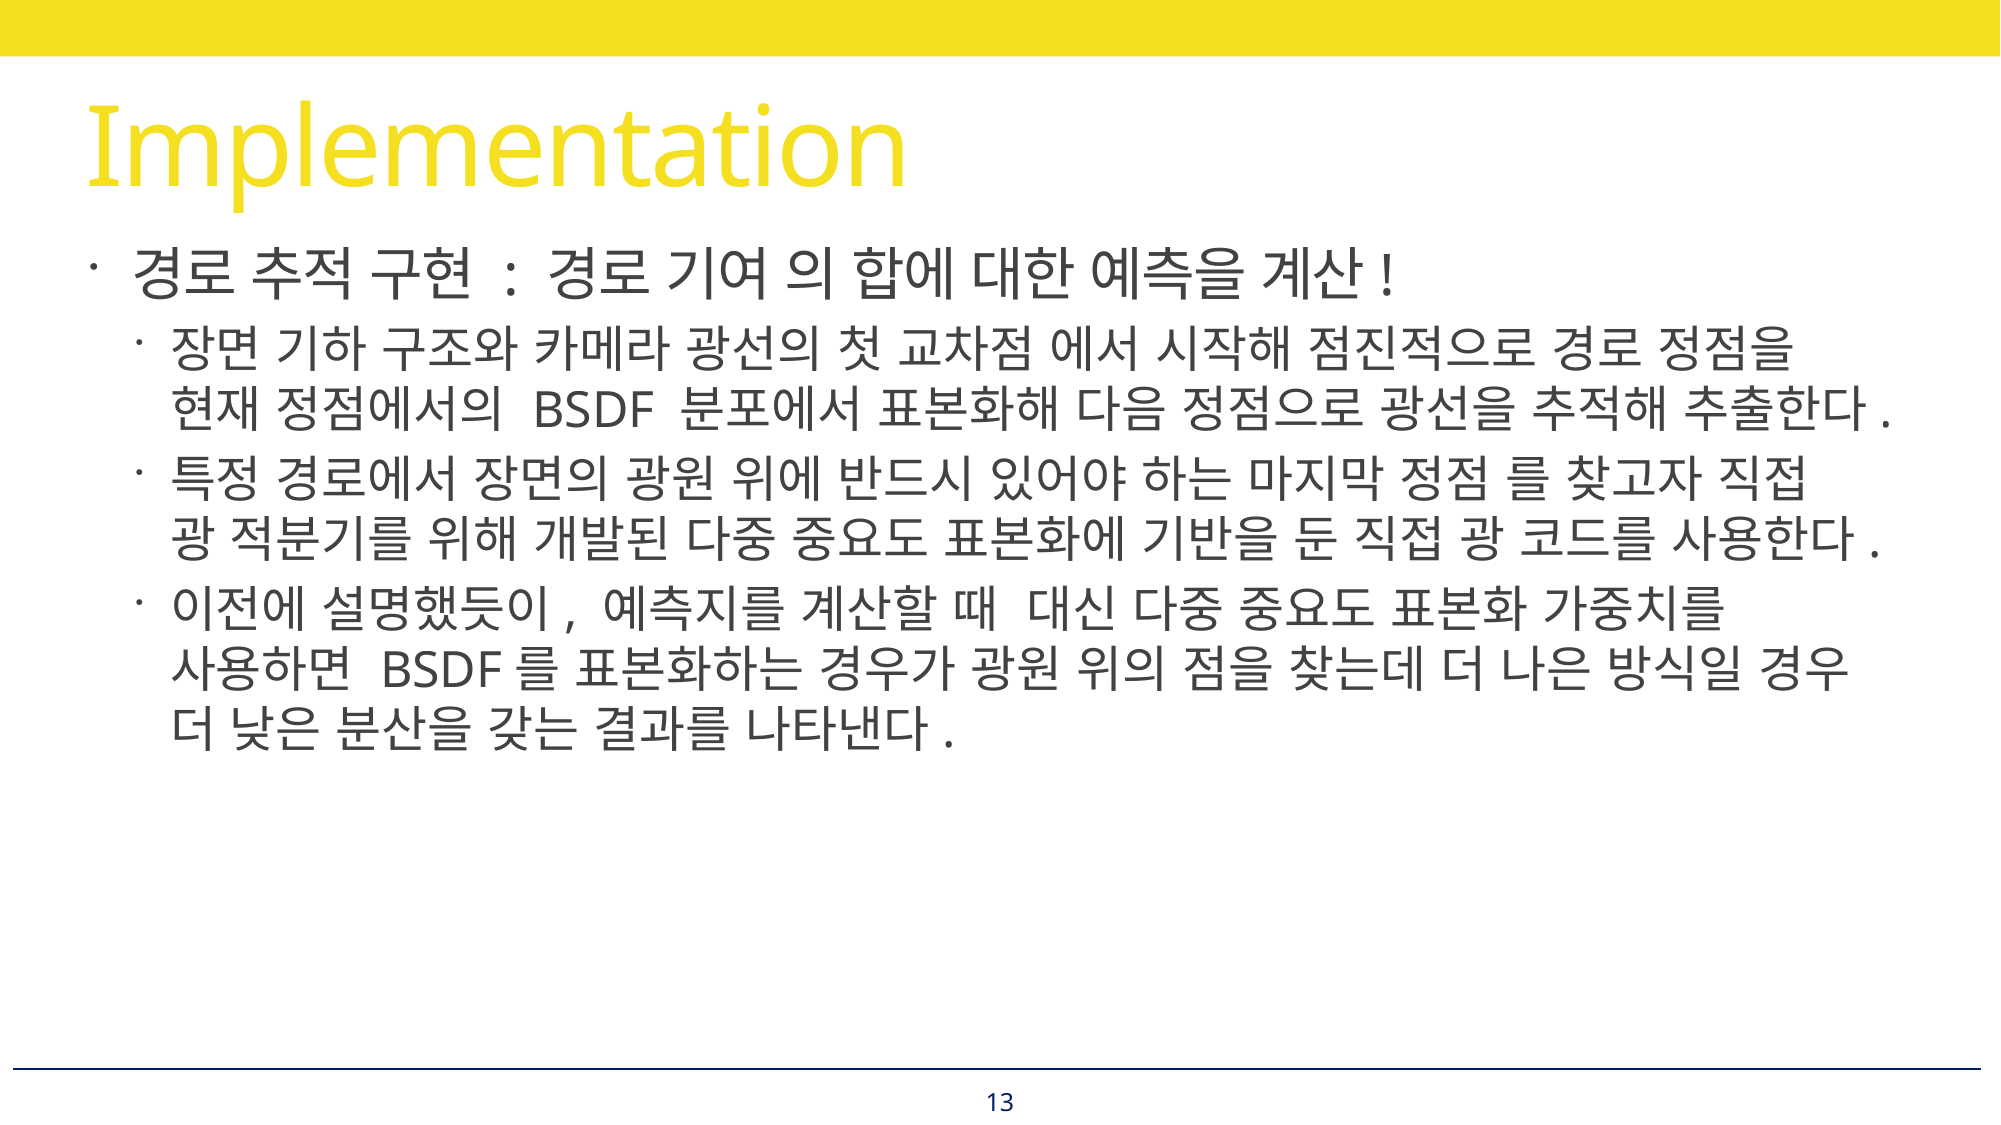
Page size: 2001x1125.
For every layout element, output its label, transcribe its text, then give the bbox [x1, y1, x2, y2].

slide_number 13 [916, 1078, 1084, 1125]
title Implementation [85, 89, 1915, 212]
